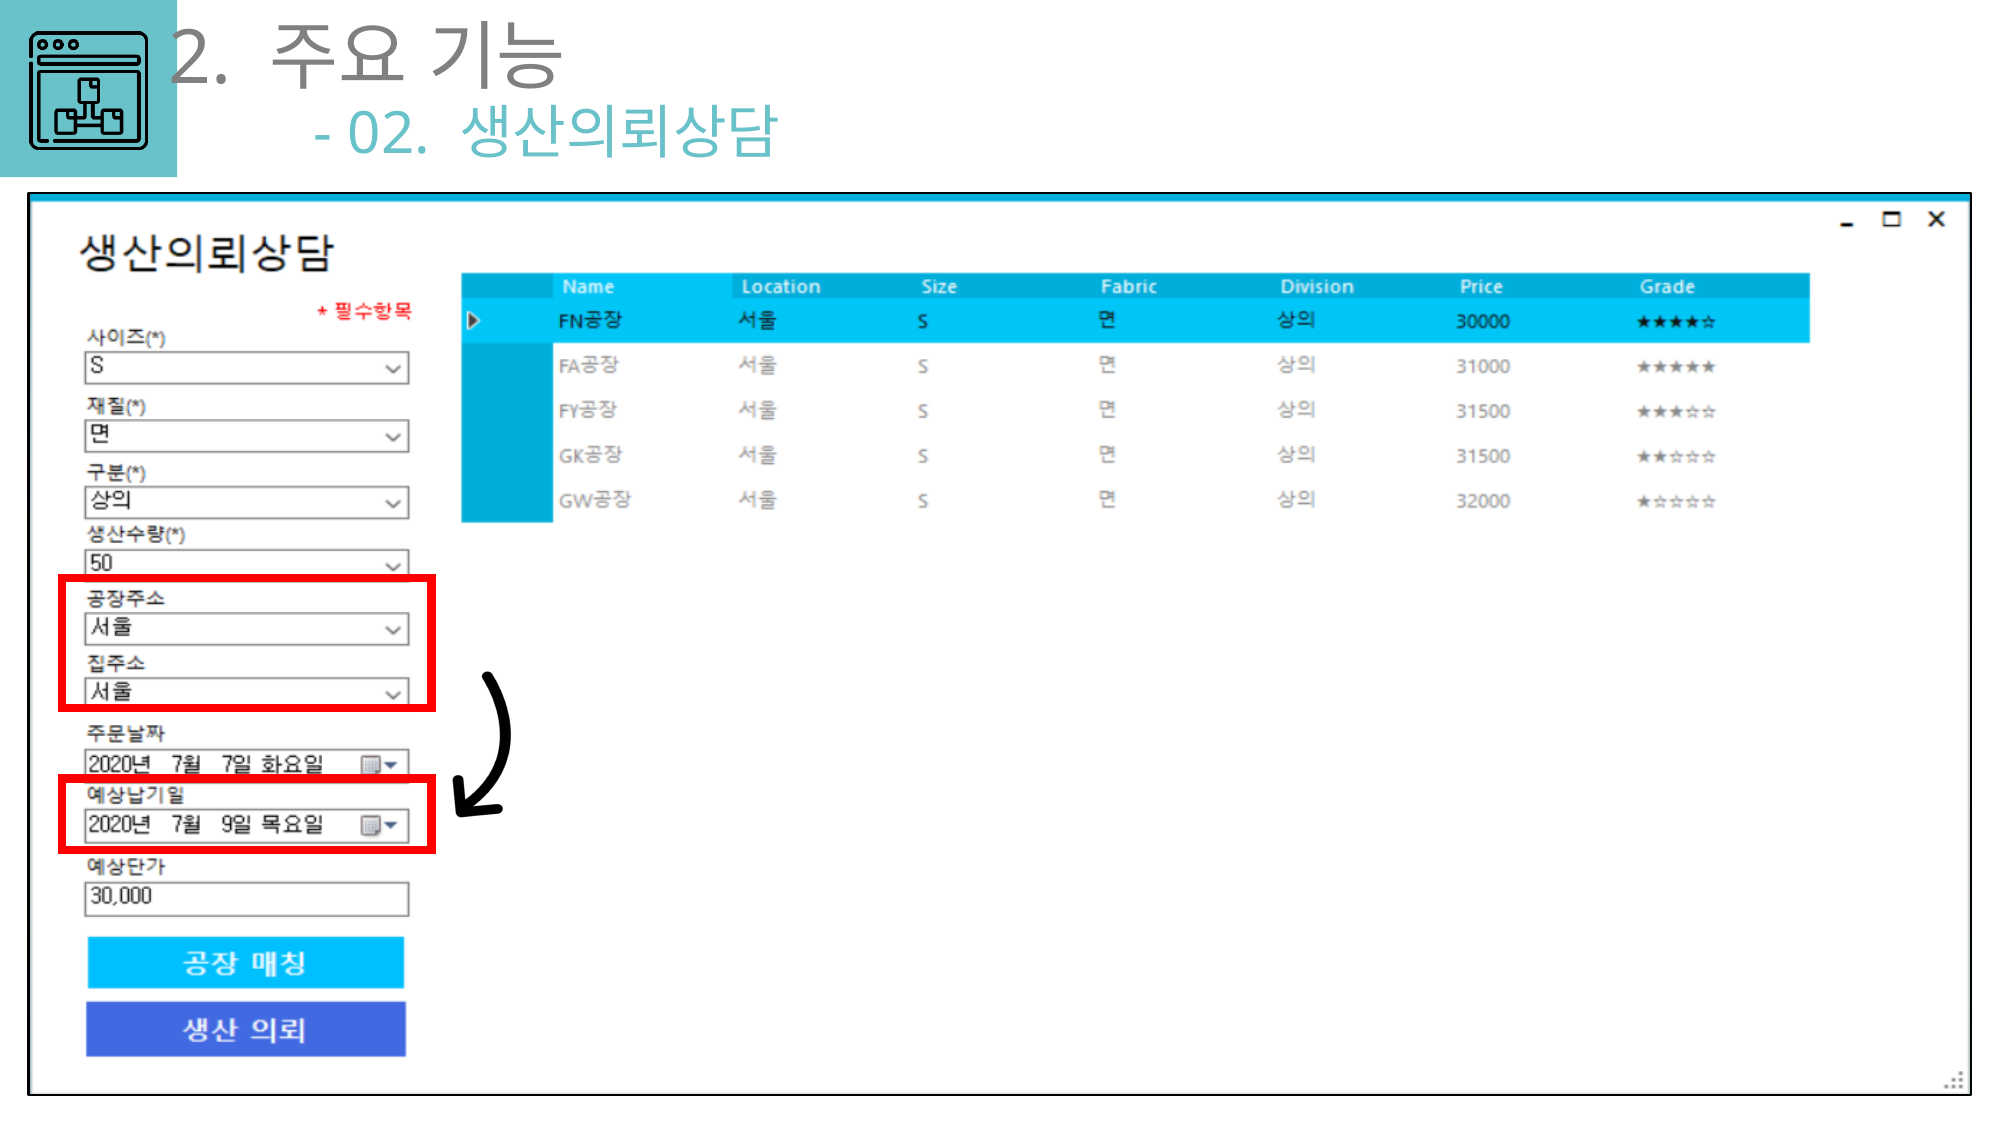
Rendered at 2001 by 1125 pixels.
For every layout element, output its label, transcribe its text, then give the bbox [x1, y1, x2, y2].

text_box [0, 0, 178, 178]
picture [29, 193, 1971, 1094]
text_box 2. 주요 기능 [153, 1, 581, 106]
text_box - 02. 생산의뢰상담 [299, 87, 862, 173]
picture [29, 31, 148, 150]
